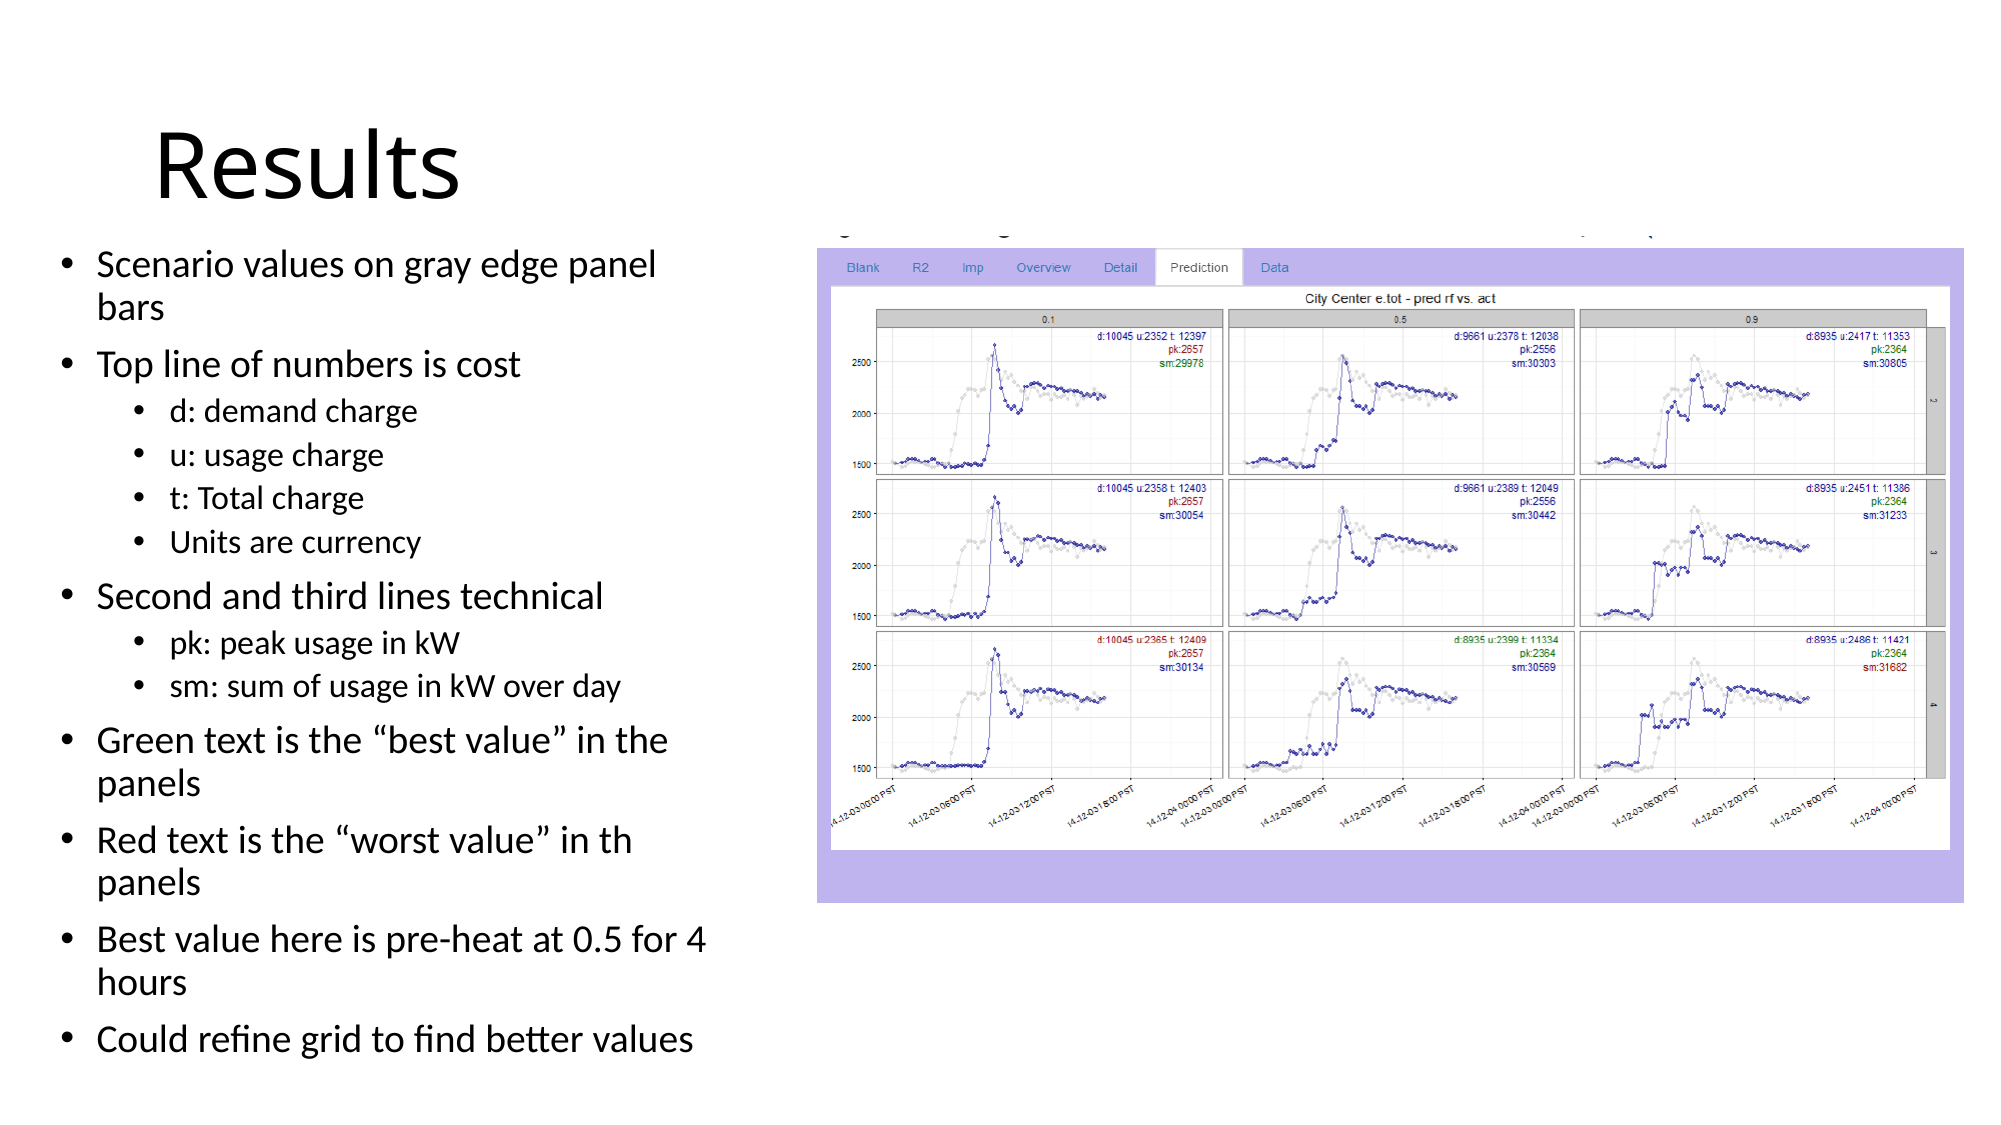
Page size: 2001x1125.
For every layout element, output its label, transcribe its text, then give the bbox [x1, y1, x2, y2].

picture [801, 236, 1975, 929]
title Results [137, 59, 1863, 278]
list Scenario values on gray edge panel bars Top line of numbers is cost d: demand charge u: usage charge t: Total charge Units are currency Second and third lines technical pk: peak usage in kW sm: sum of usage in kW over day Green text is the “best value” in the panels Red text is the “worst value” in th panels Best value here is pre-heat at 0.5 for 4 hours Could refine grid to find better values [45, 236, 745, 1078]
